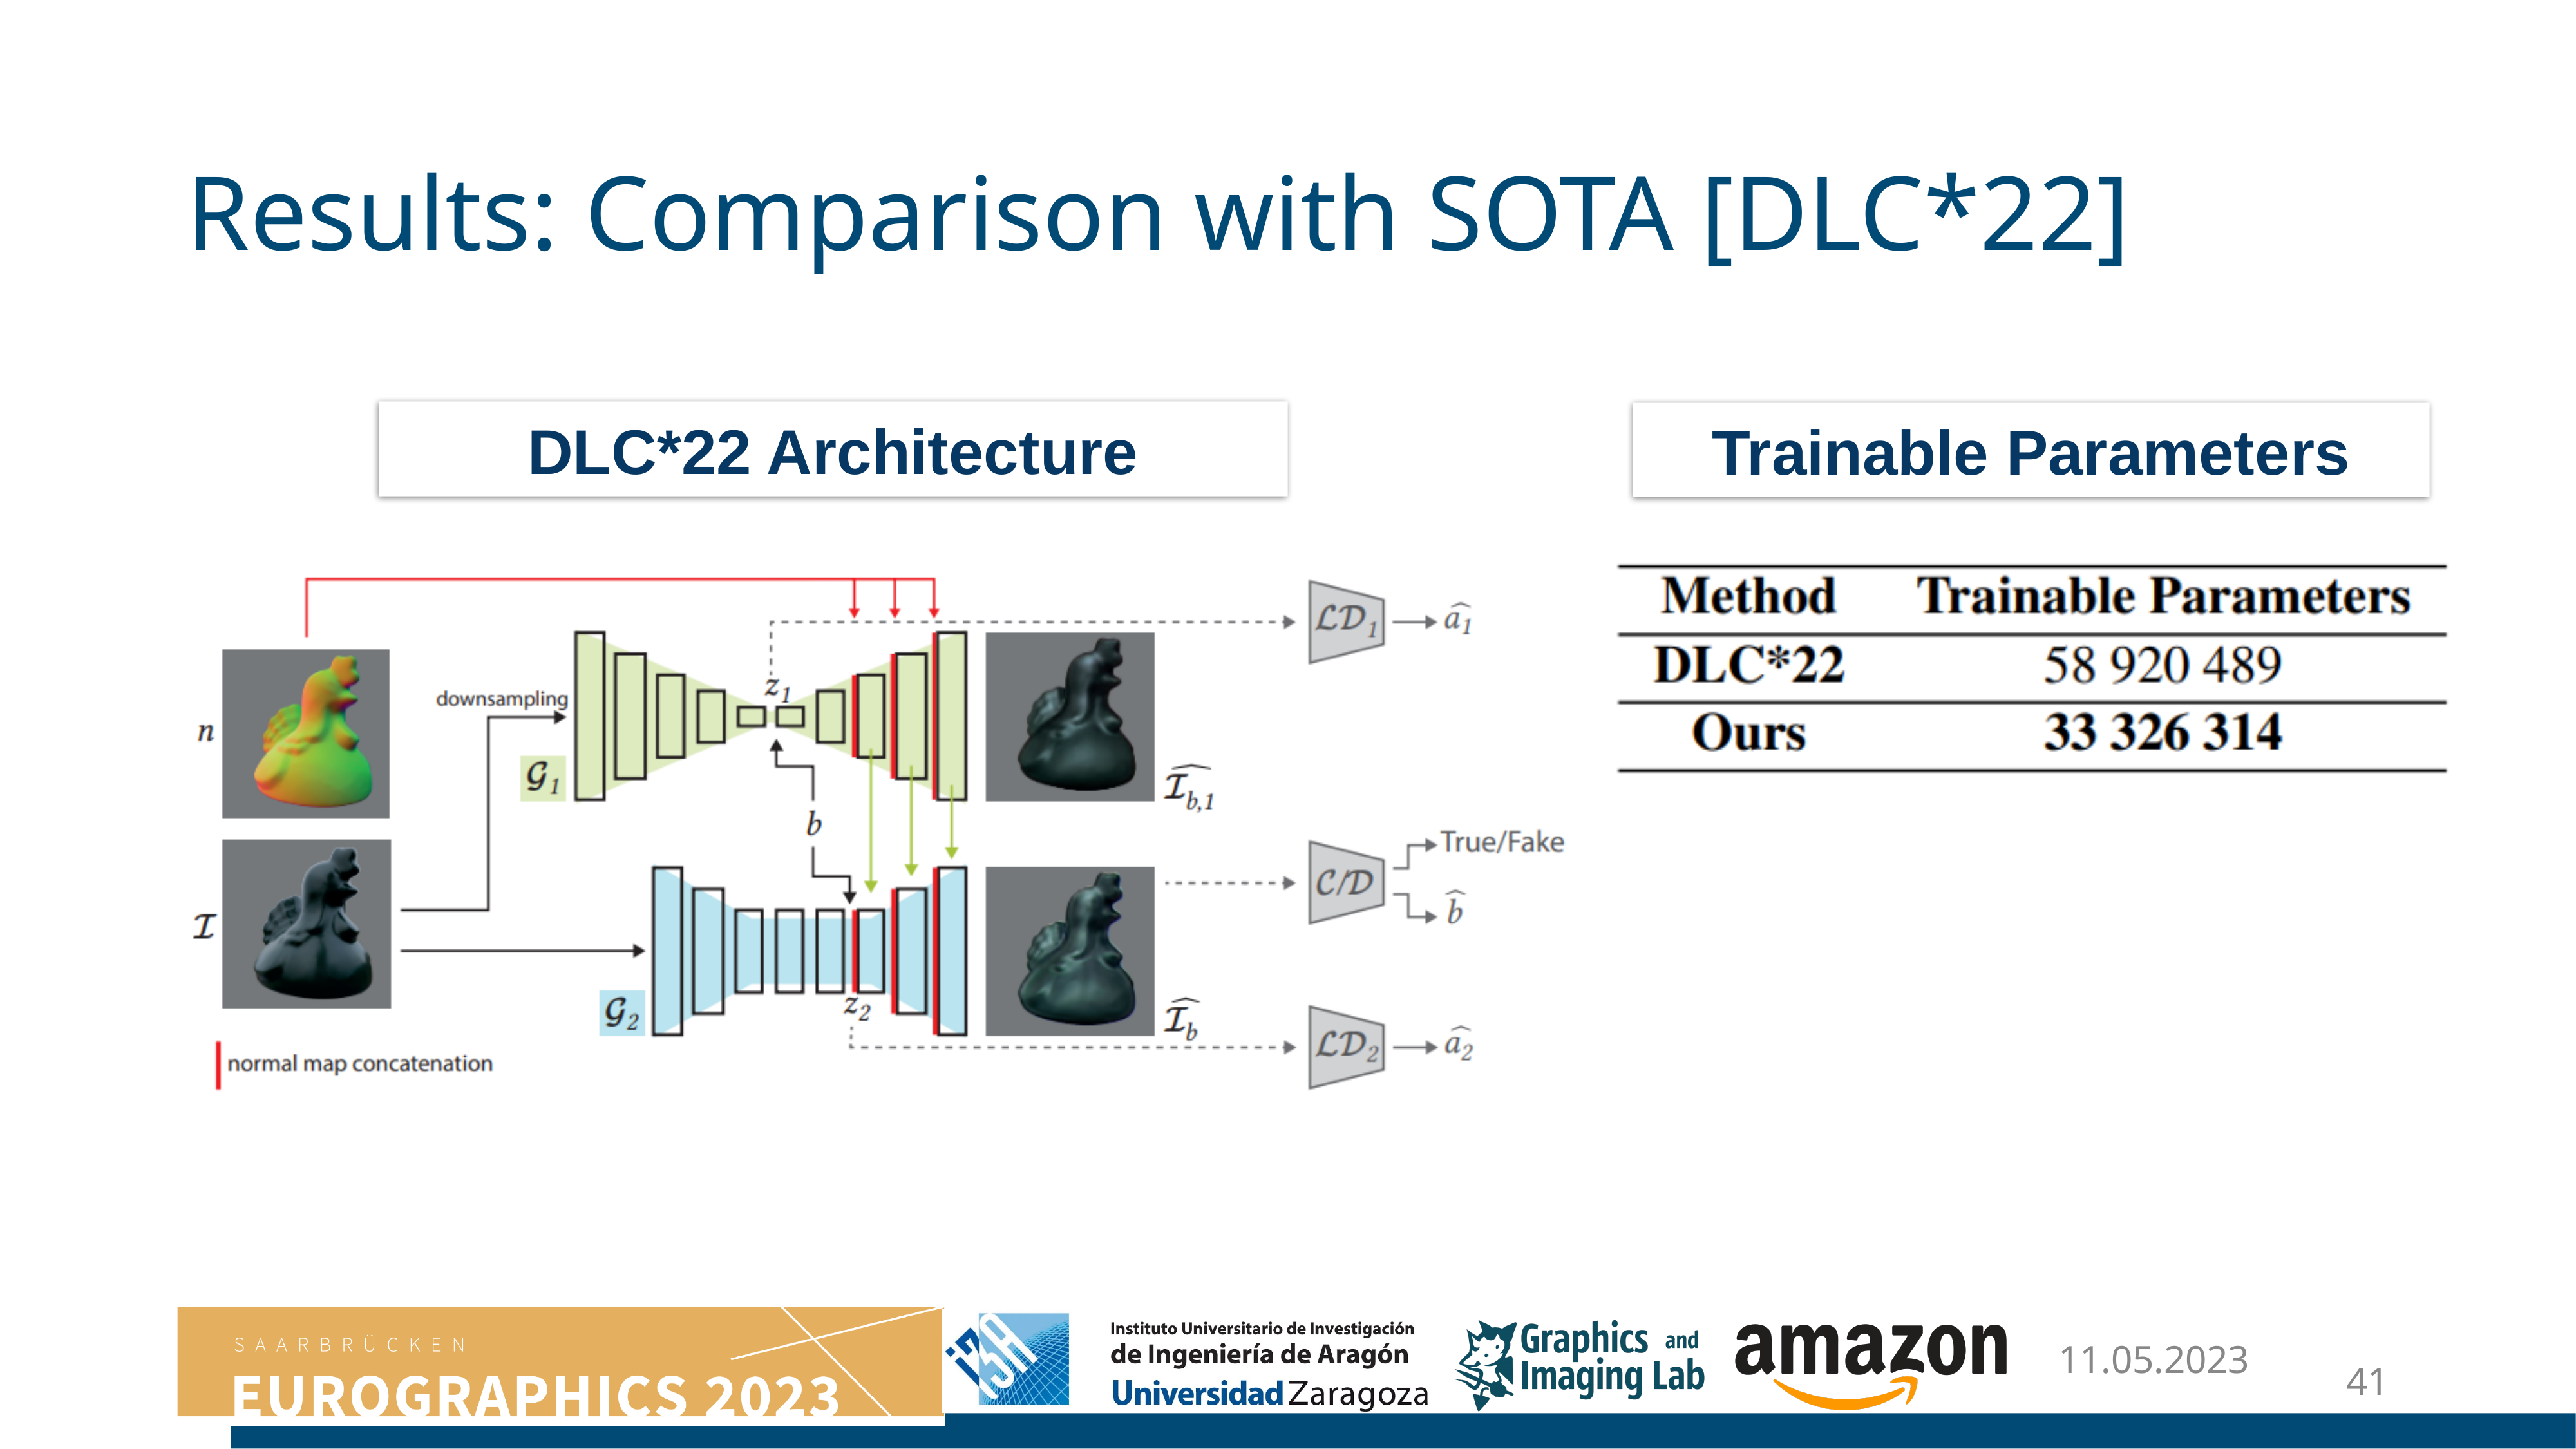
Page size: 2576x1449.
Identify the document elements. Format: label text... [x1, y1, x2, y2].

picture [176, 540, 2486, 1107]
text_box DLC*22 Architecture [379, 401, 1288, 497]
text_box 11.05.2023 [1947, 1322, 2360, 1399]
text_box Trainable Parameters [1633, 402, 2430, 497]
picture [177, 1292, 2007, 1431]
text_box 41 [2170, 1343, 2399, 1420]
text_box Results: Comparison with SOTA [DLC*22] [177, 77, 2399, 357]
